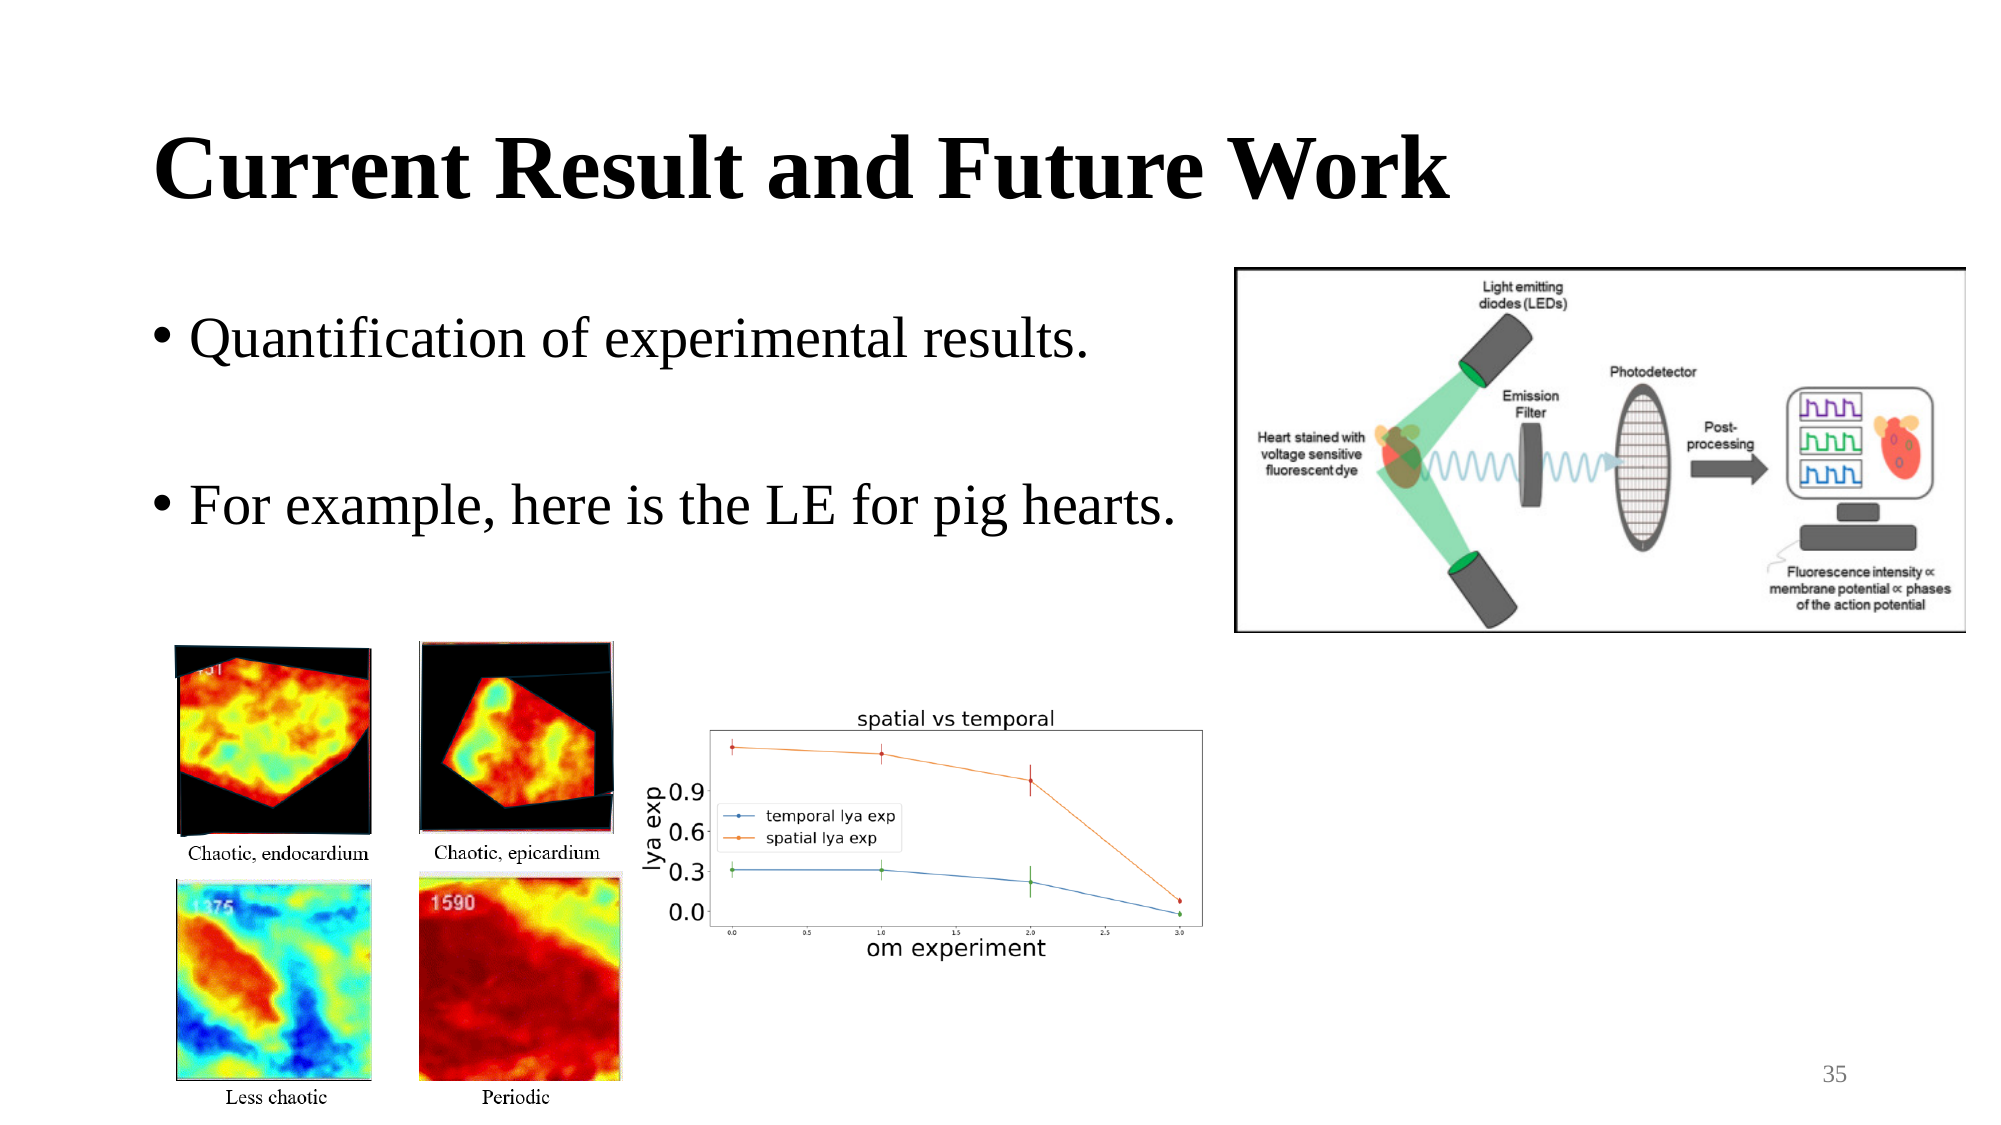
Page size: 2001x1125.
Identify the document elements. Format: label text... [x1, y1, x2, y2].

slide_number 35 [1412, 1042, 1863, 1103]
picture [1233, 266, 1967, 634]
title Current Result and Future Work [137, 59, 1863, 278]
picture [167, 632, 1204, 1115]
list Quantification of experimental results. For example, here is the LE for pig hearts. [137, 299, 1770, 665]
